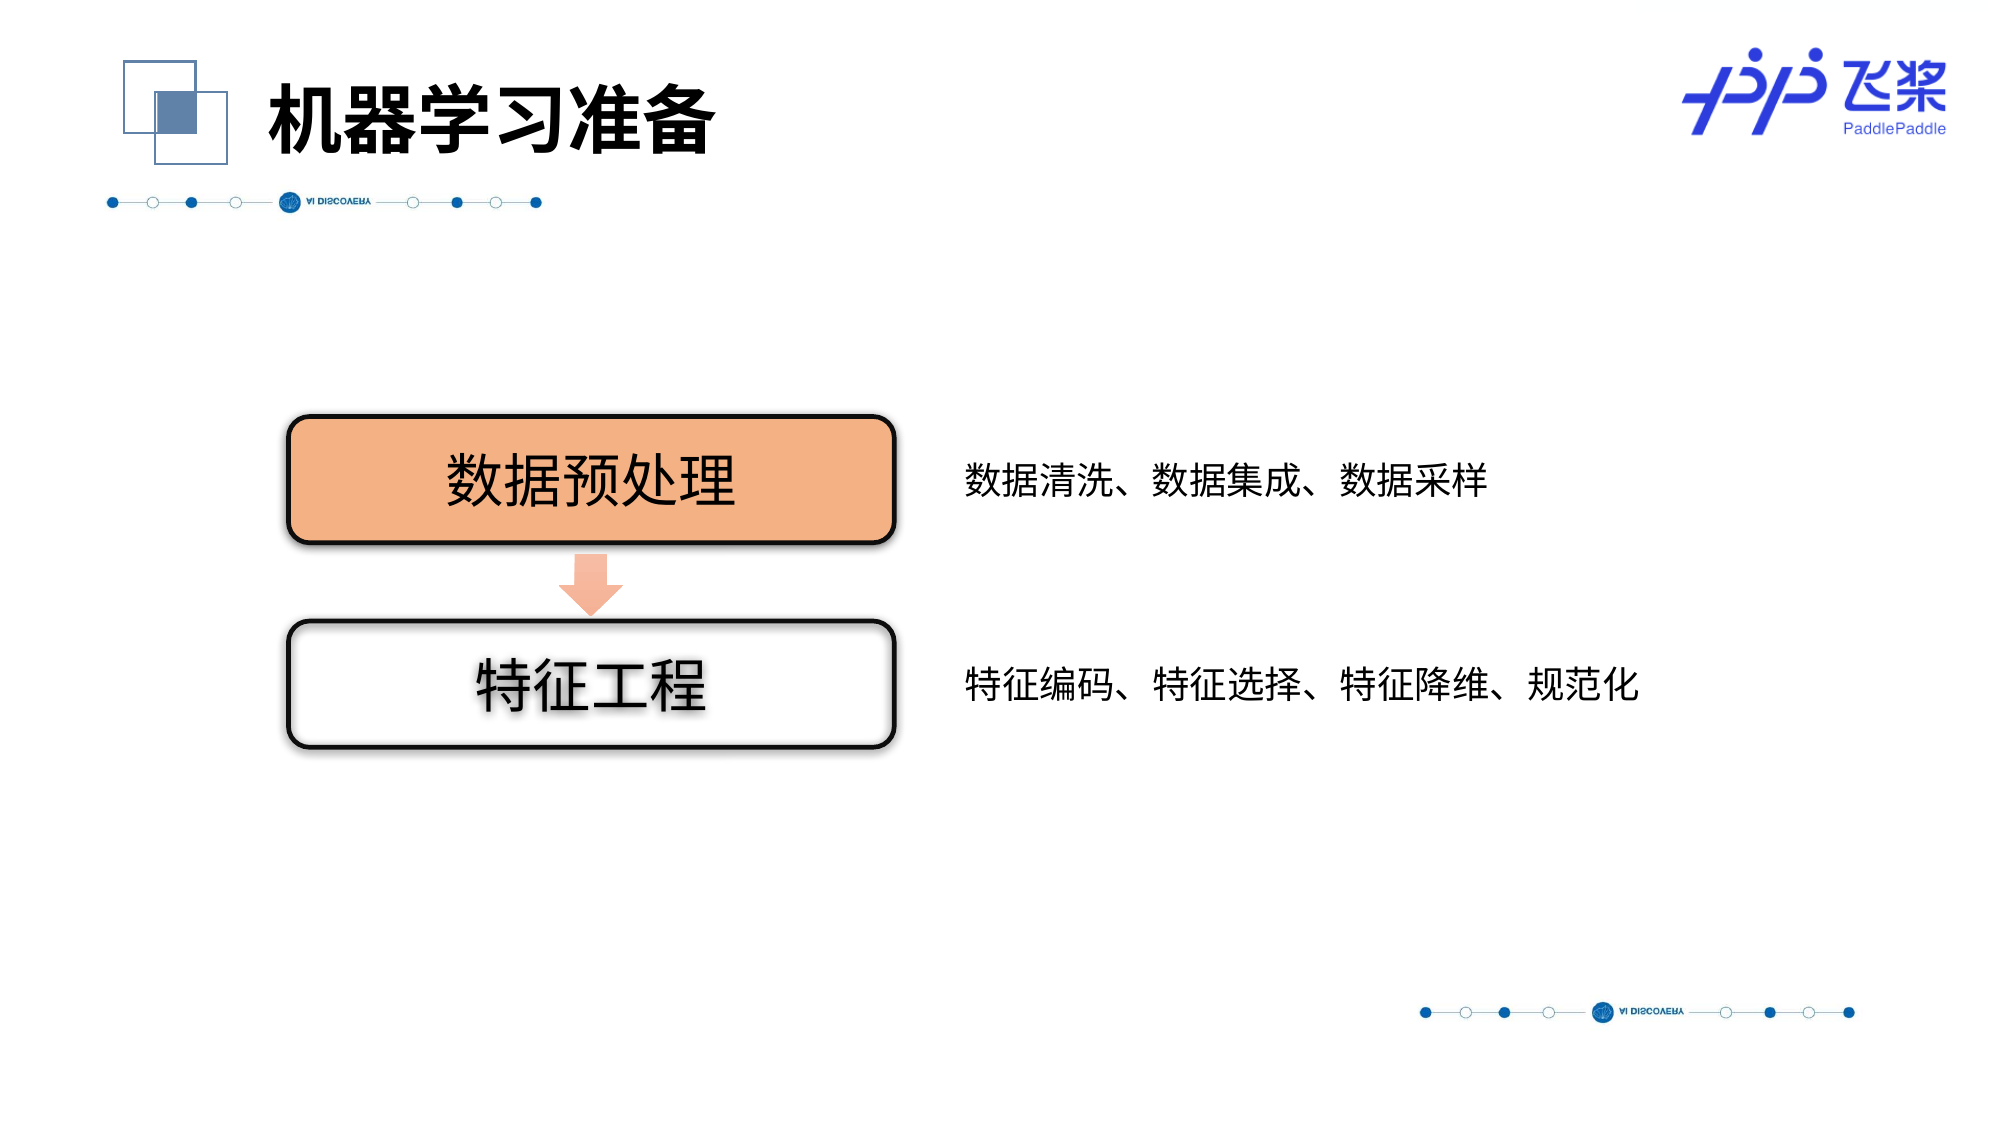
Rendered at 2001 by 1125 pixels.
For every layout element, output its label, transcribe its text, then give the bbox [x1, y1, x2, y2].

text_box 数据清洗、数据集成、数据采样 [949, 449, 1505, 510]
picture [95, 180, 550, 229]
picture [1408, 990, 1863, 1039]
text_box 机器学习准备 [252, 65, 829, 171]
text_box 特征工程 [288, 621, 895, 748]
text_box 数据预处理 [288, 416, 895, 543]
picture [1635, 0, 1988, 173]
text_box 特征编码、特征选择、特征降维、规范化 [949, 653, 1655, 714]
text_box [557, 553, 625, 618]
